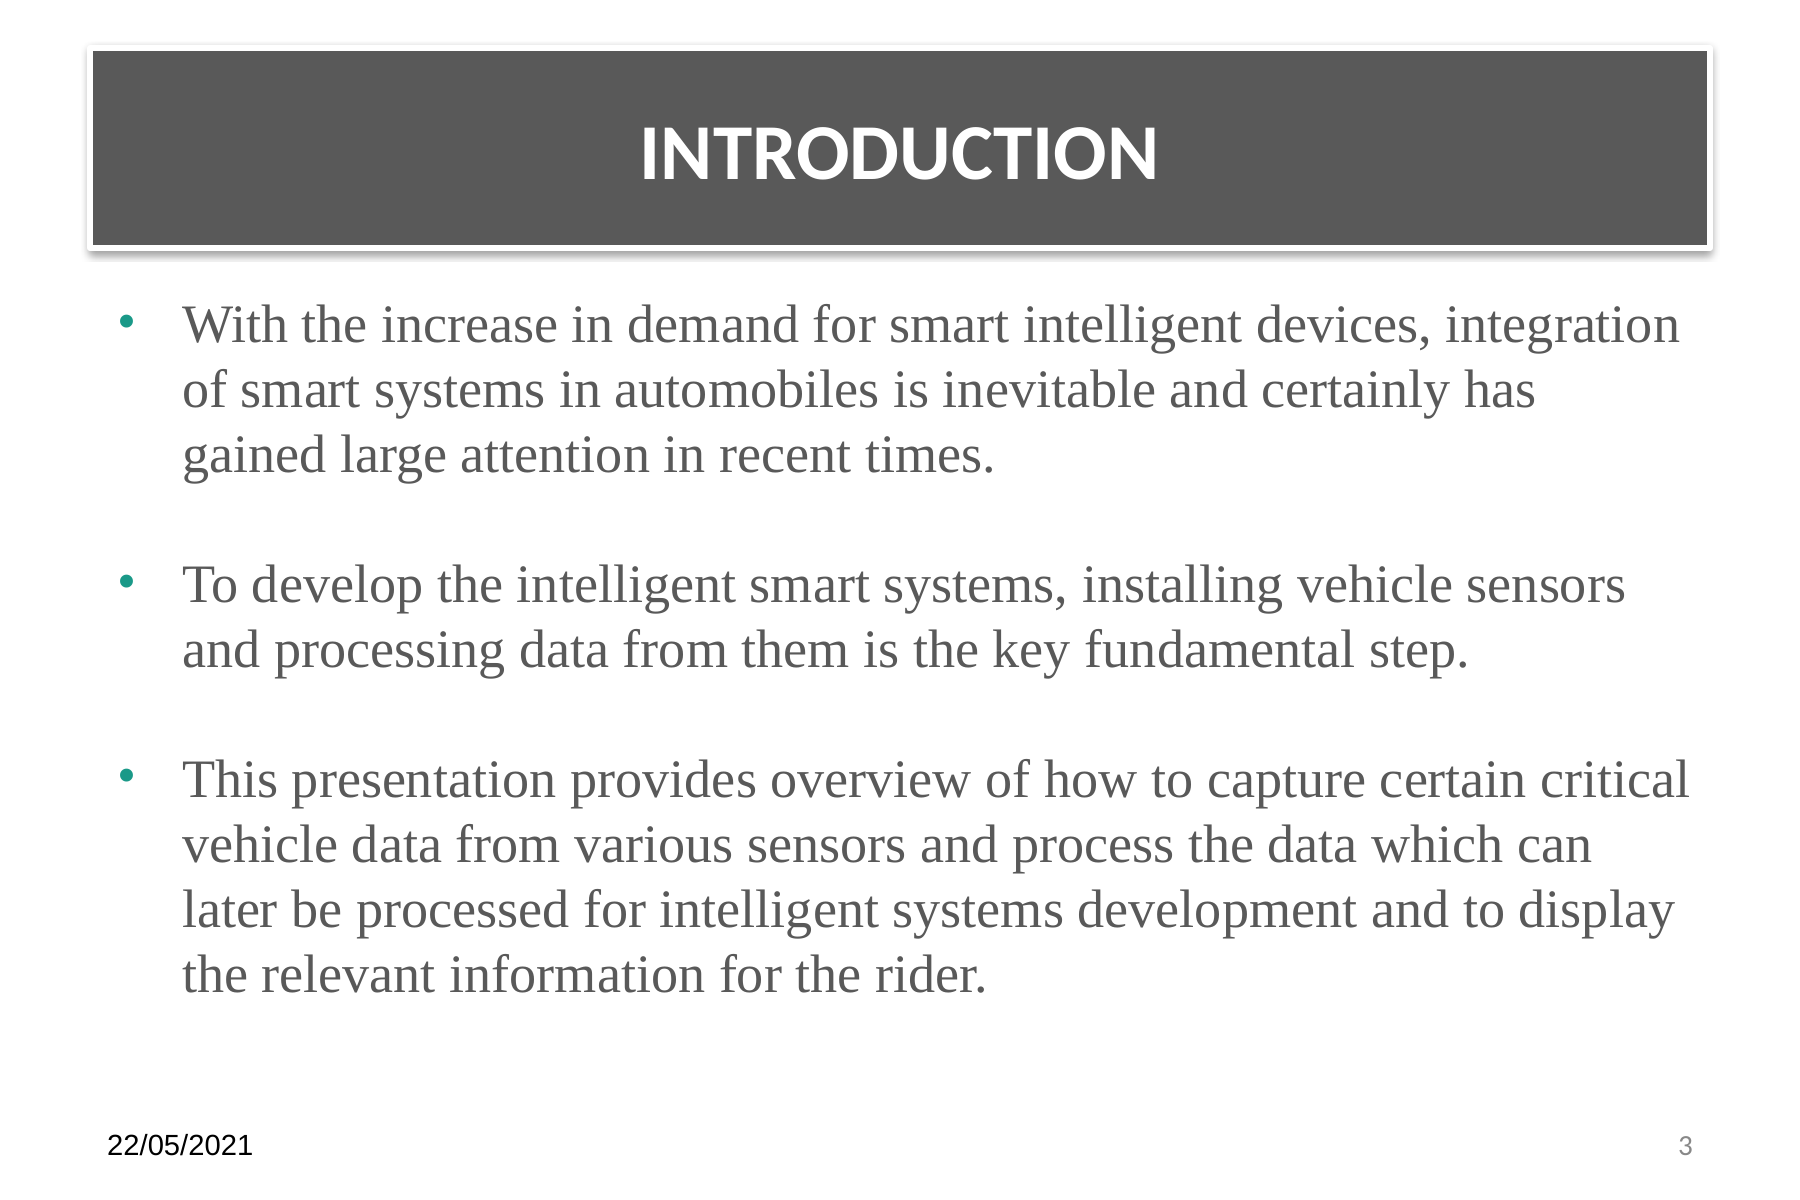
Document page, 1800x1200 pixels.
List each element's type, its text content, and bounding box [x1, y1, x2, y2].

list With the increase in demand for smart intelligent devices, integration of smart systems in automobiles is inevitable and certainly has gained large attention in recent times. To develop the intelligent smart systems, installing vehicle sensors and processing data from them is the key fundamental step. This presentation provides overview of how to capture certain critical vehicle data from various sensors and process the data which can later be processed for intelligent systems development and to display the relevant information for the rider. [90, 279, 1710, 1072]
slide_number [90, 1112, 510, 1177]
title INTRODUCTION [90, 48, 1710, 249]
slide_number ‹#› [1290, 1112, 1710, 1177]
